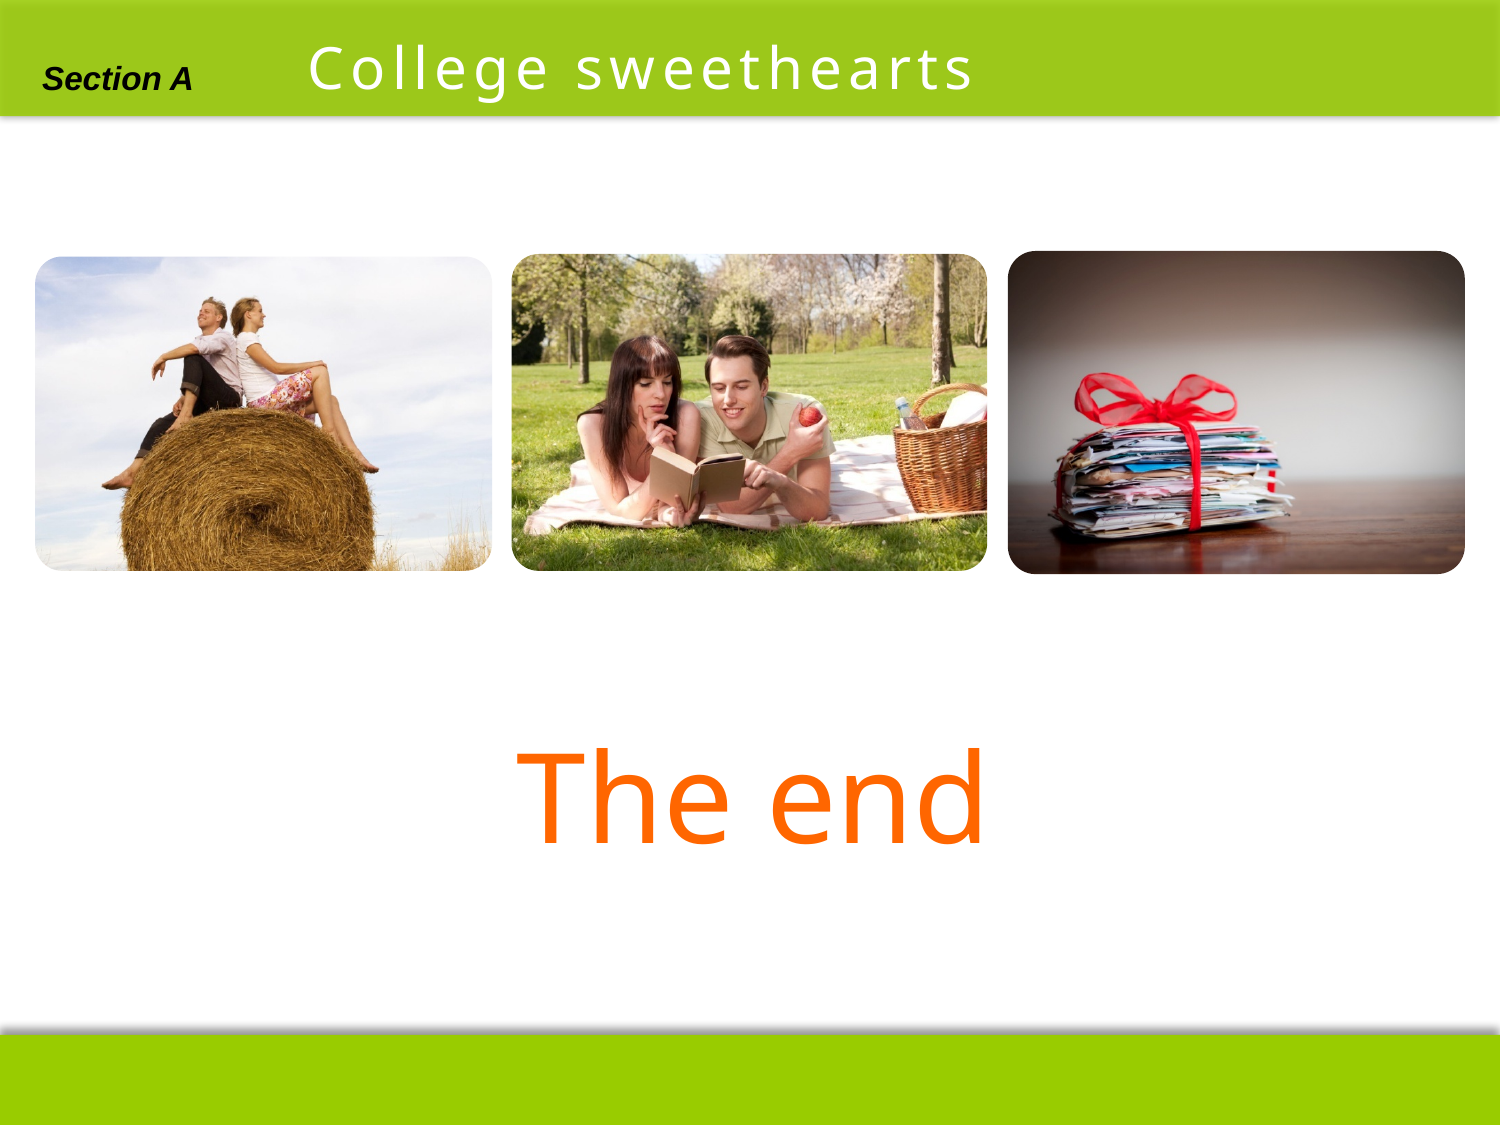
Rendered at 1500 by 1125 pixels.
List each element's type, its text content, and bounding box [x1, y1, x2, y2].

picture [34, 256, 493, 572]
text_box College sweethearts [292, 23, 989, 109]
text_box [0, 1033, 1500, 1125]
picture [511, 253, 988, 572]
picture [1007, 250, 1466, 575]
text_box The end [501, 711, 1181, 877]
text_box Section A [27, 50, 210, 105]
text_box [0, 0, 1500, 117]
